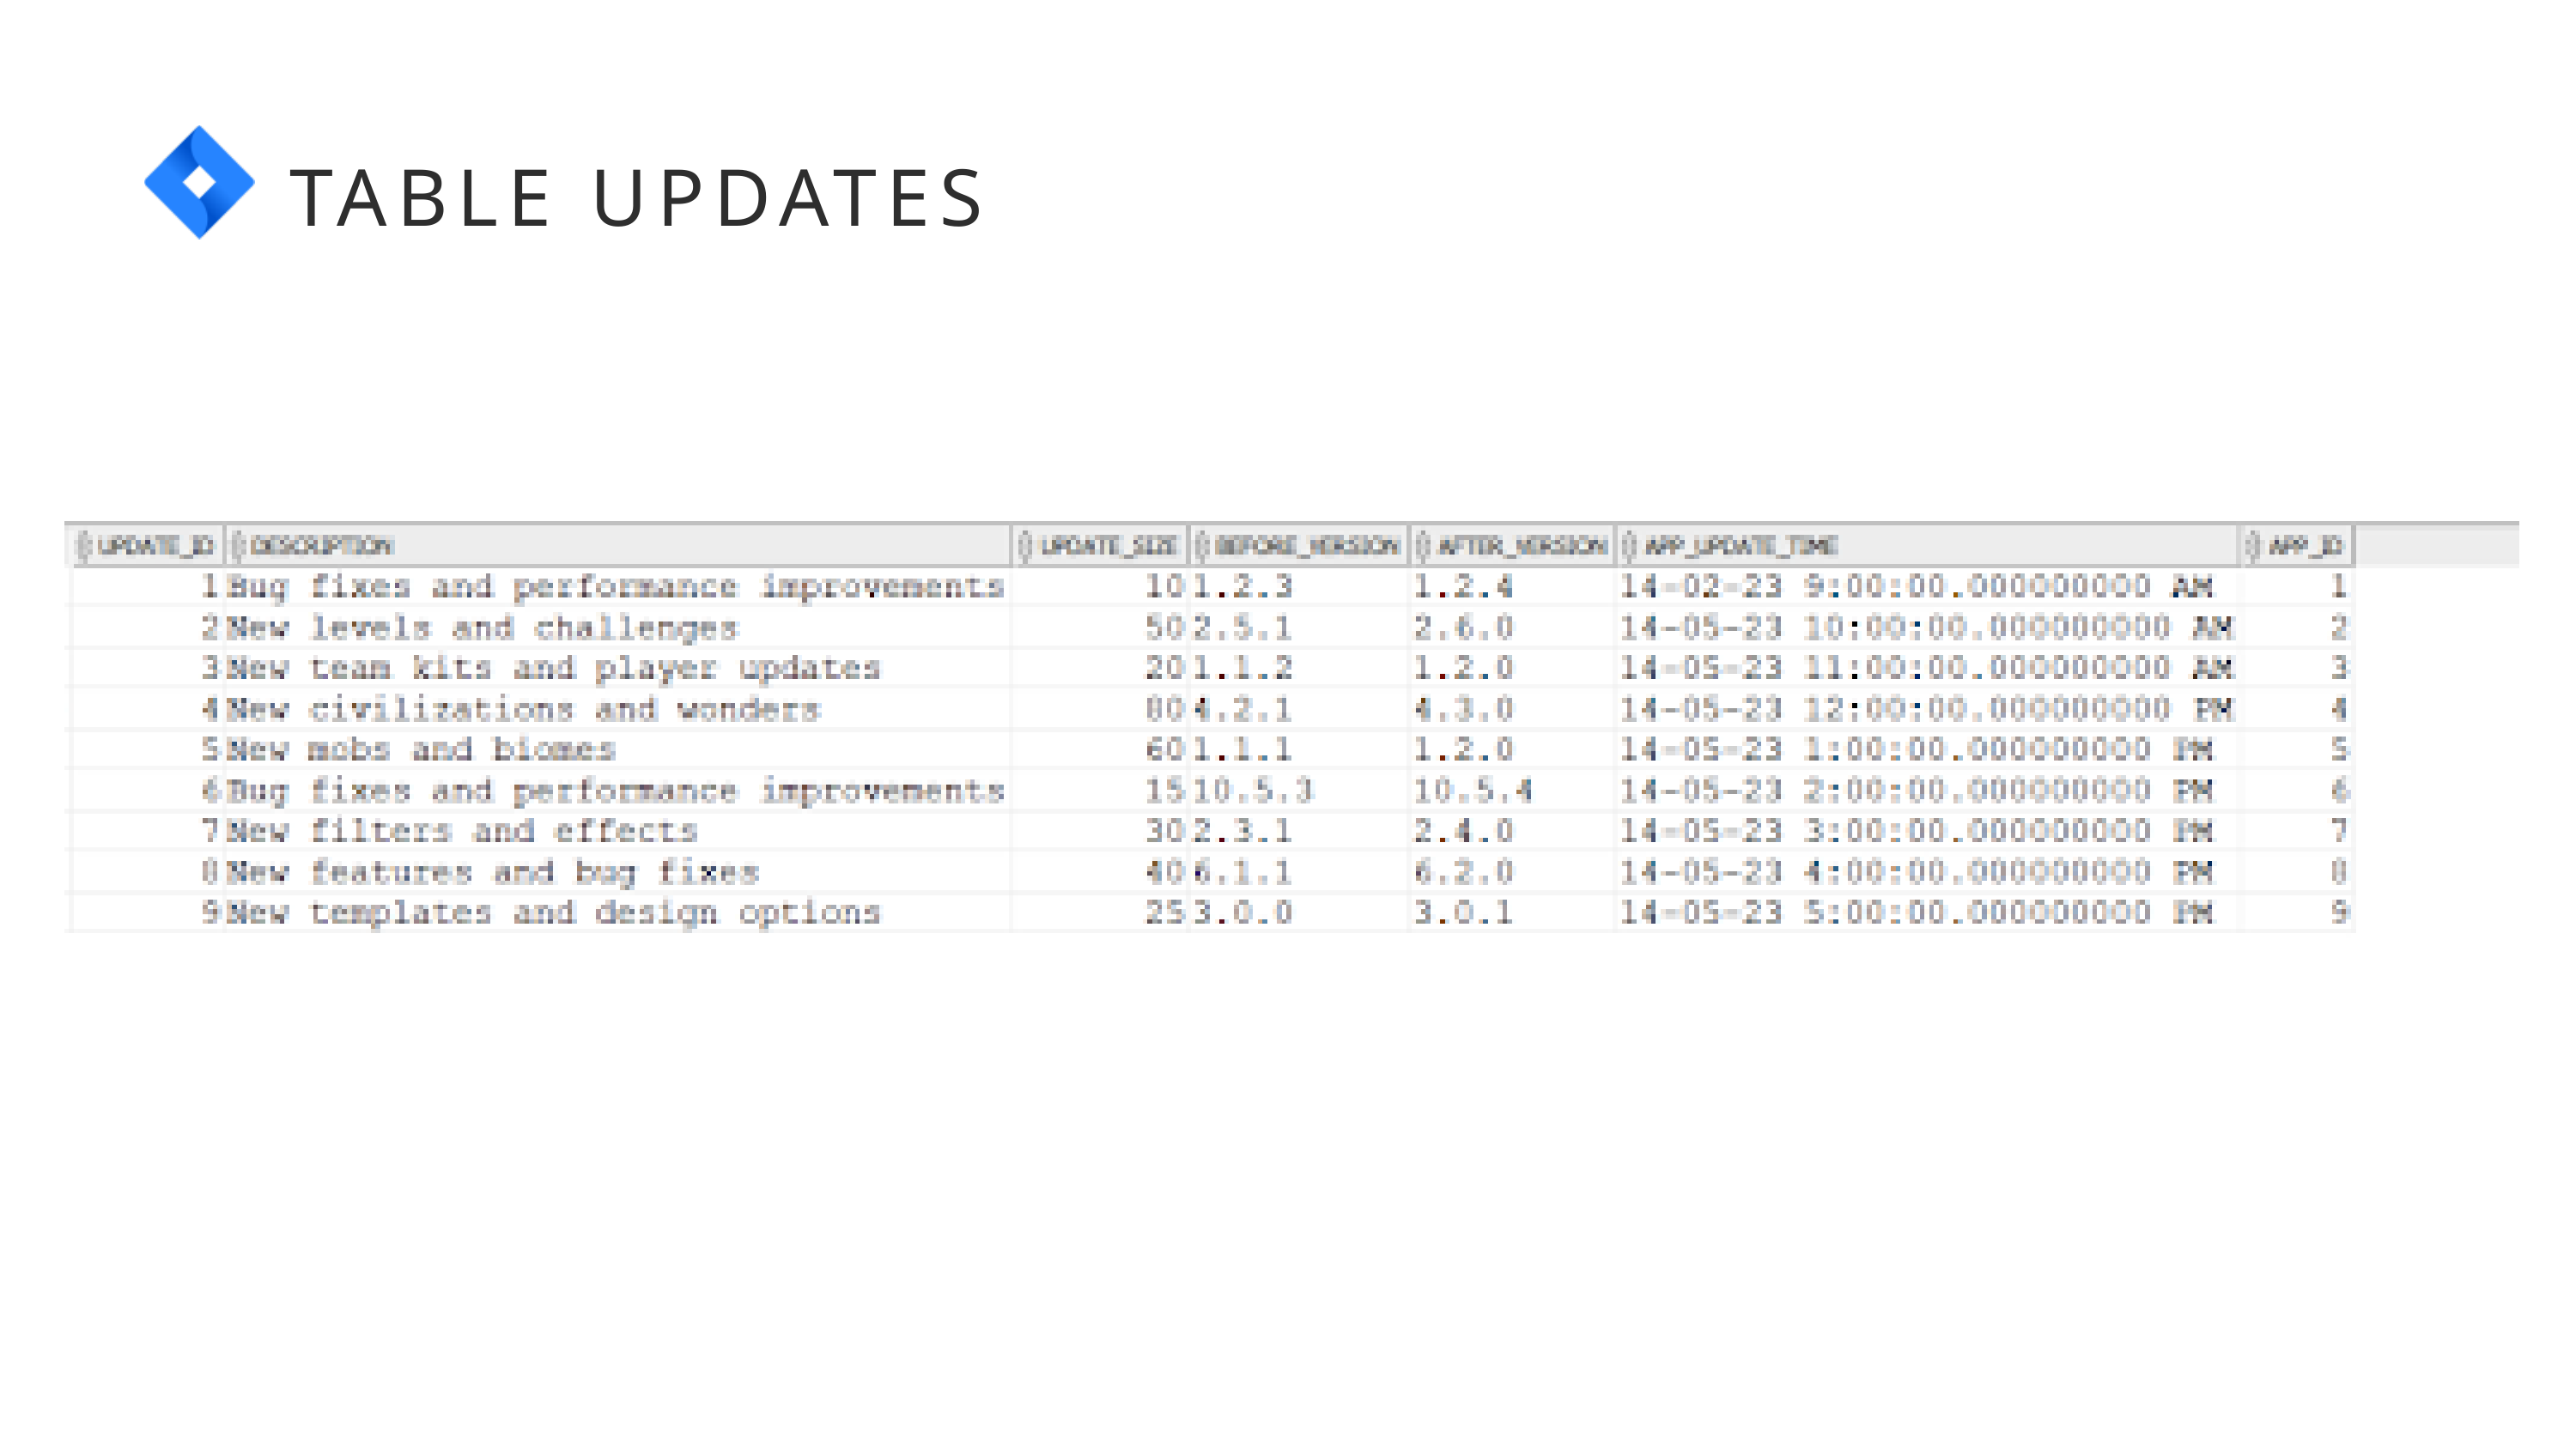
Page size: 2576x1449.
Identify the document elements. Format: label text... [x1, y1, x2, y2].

text_box TABLE UPDATES [289, 135, 1403, 242]
picture [144, 125, 256, 239]
picture [64, 521, 2520, 944]
